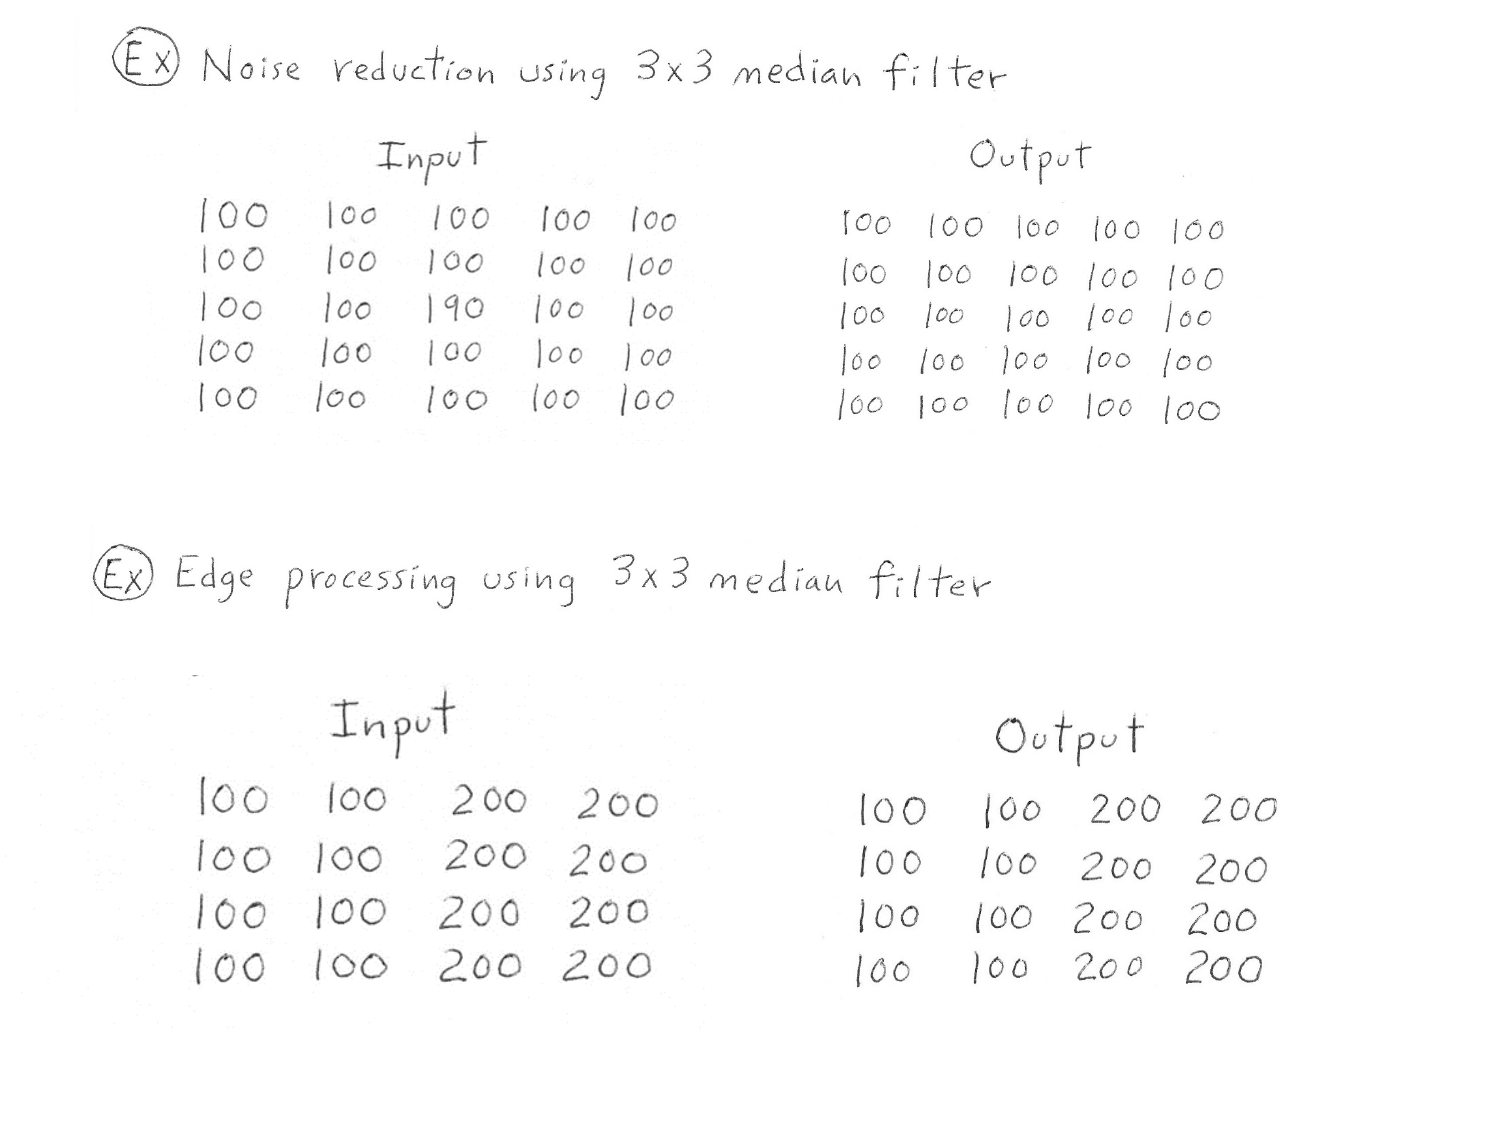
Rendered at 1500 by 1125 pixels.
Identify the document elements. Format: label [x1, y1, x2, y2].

picture [0, 674, 724, 1033]
picture [794, 704, 1304, 1001]
picture [794, 119, 1273, 454]
picture [89, 524, 1196, 615]
picture [134, 119, 721, 446]
picture [74, 14, 1189, 113]
